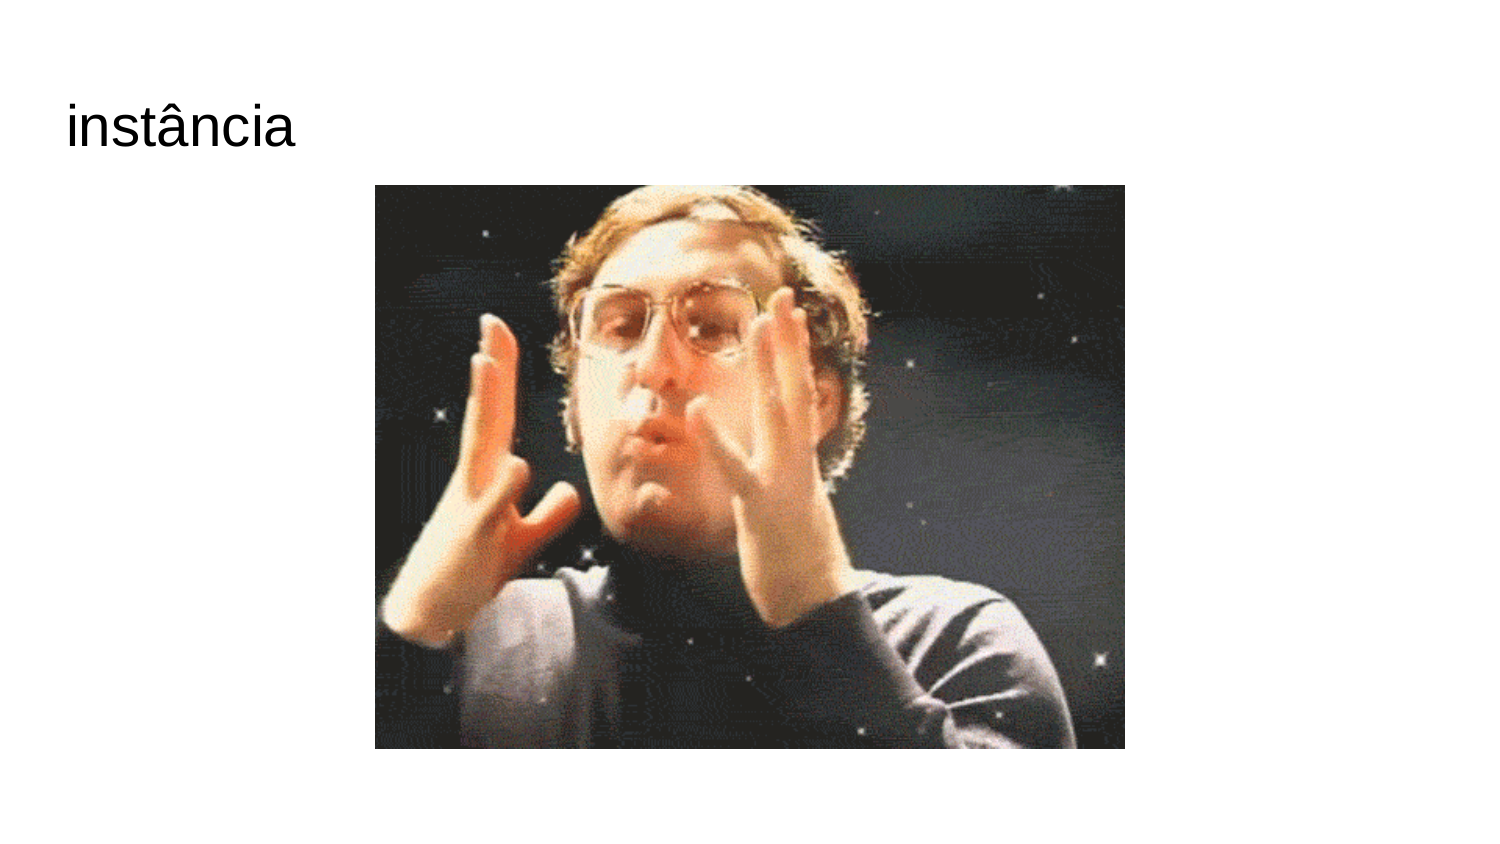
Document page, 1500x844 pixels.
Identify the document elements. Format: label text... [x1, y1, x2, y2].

picture [374, 185, 1126, 749]
title instância [51, 72, 1449, 167]
